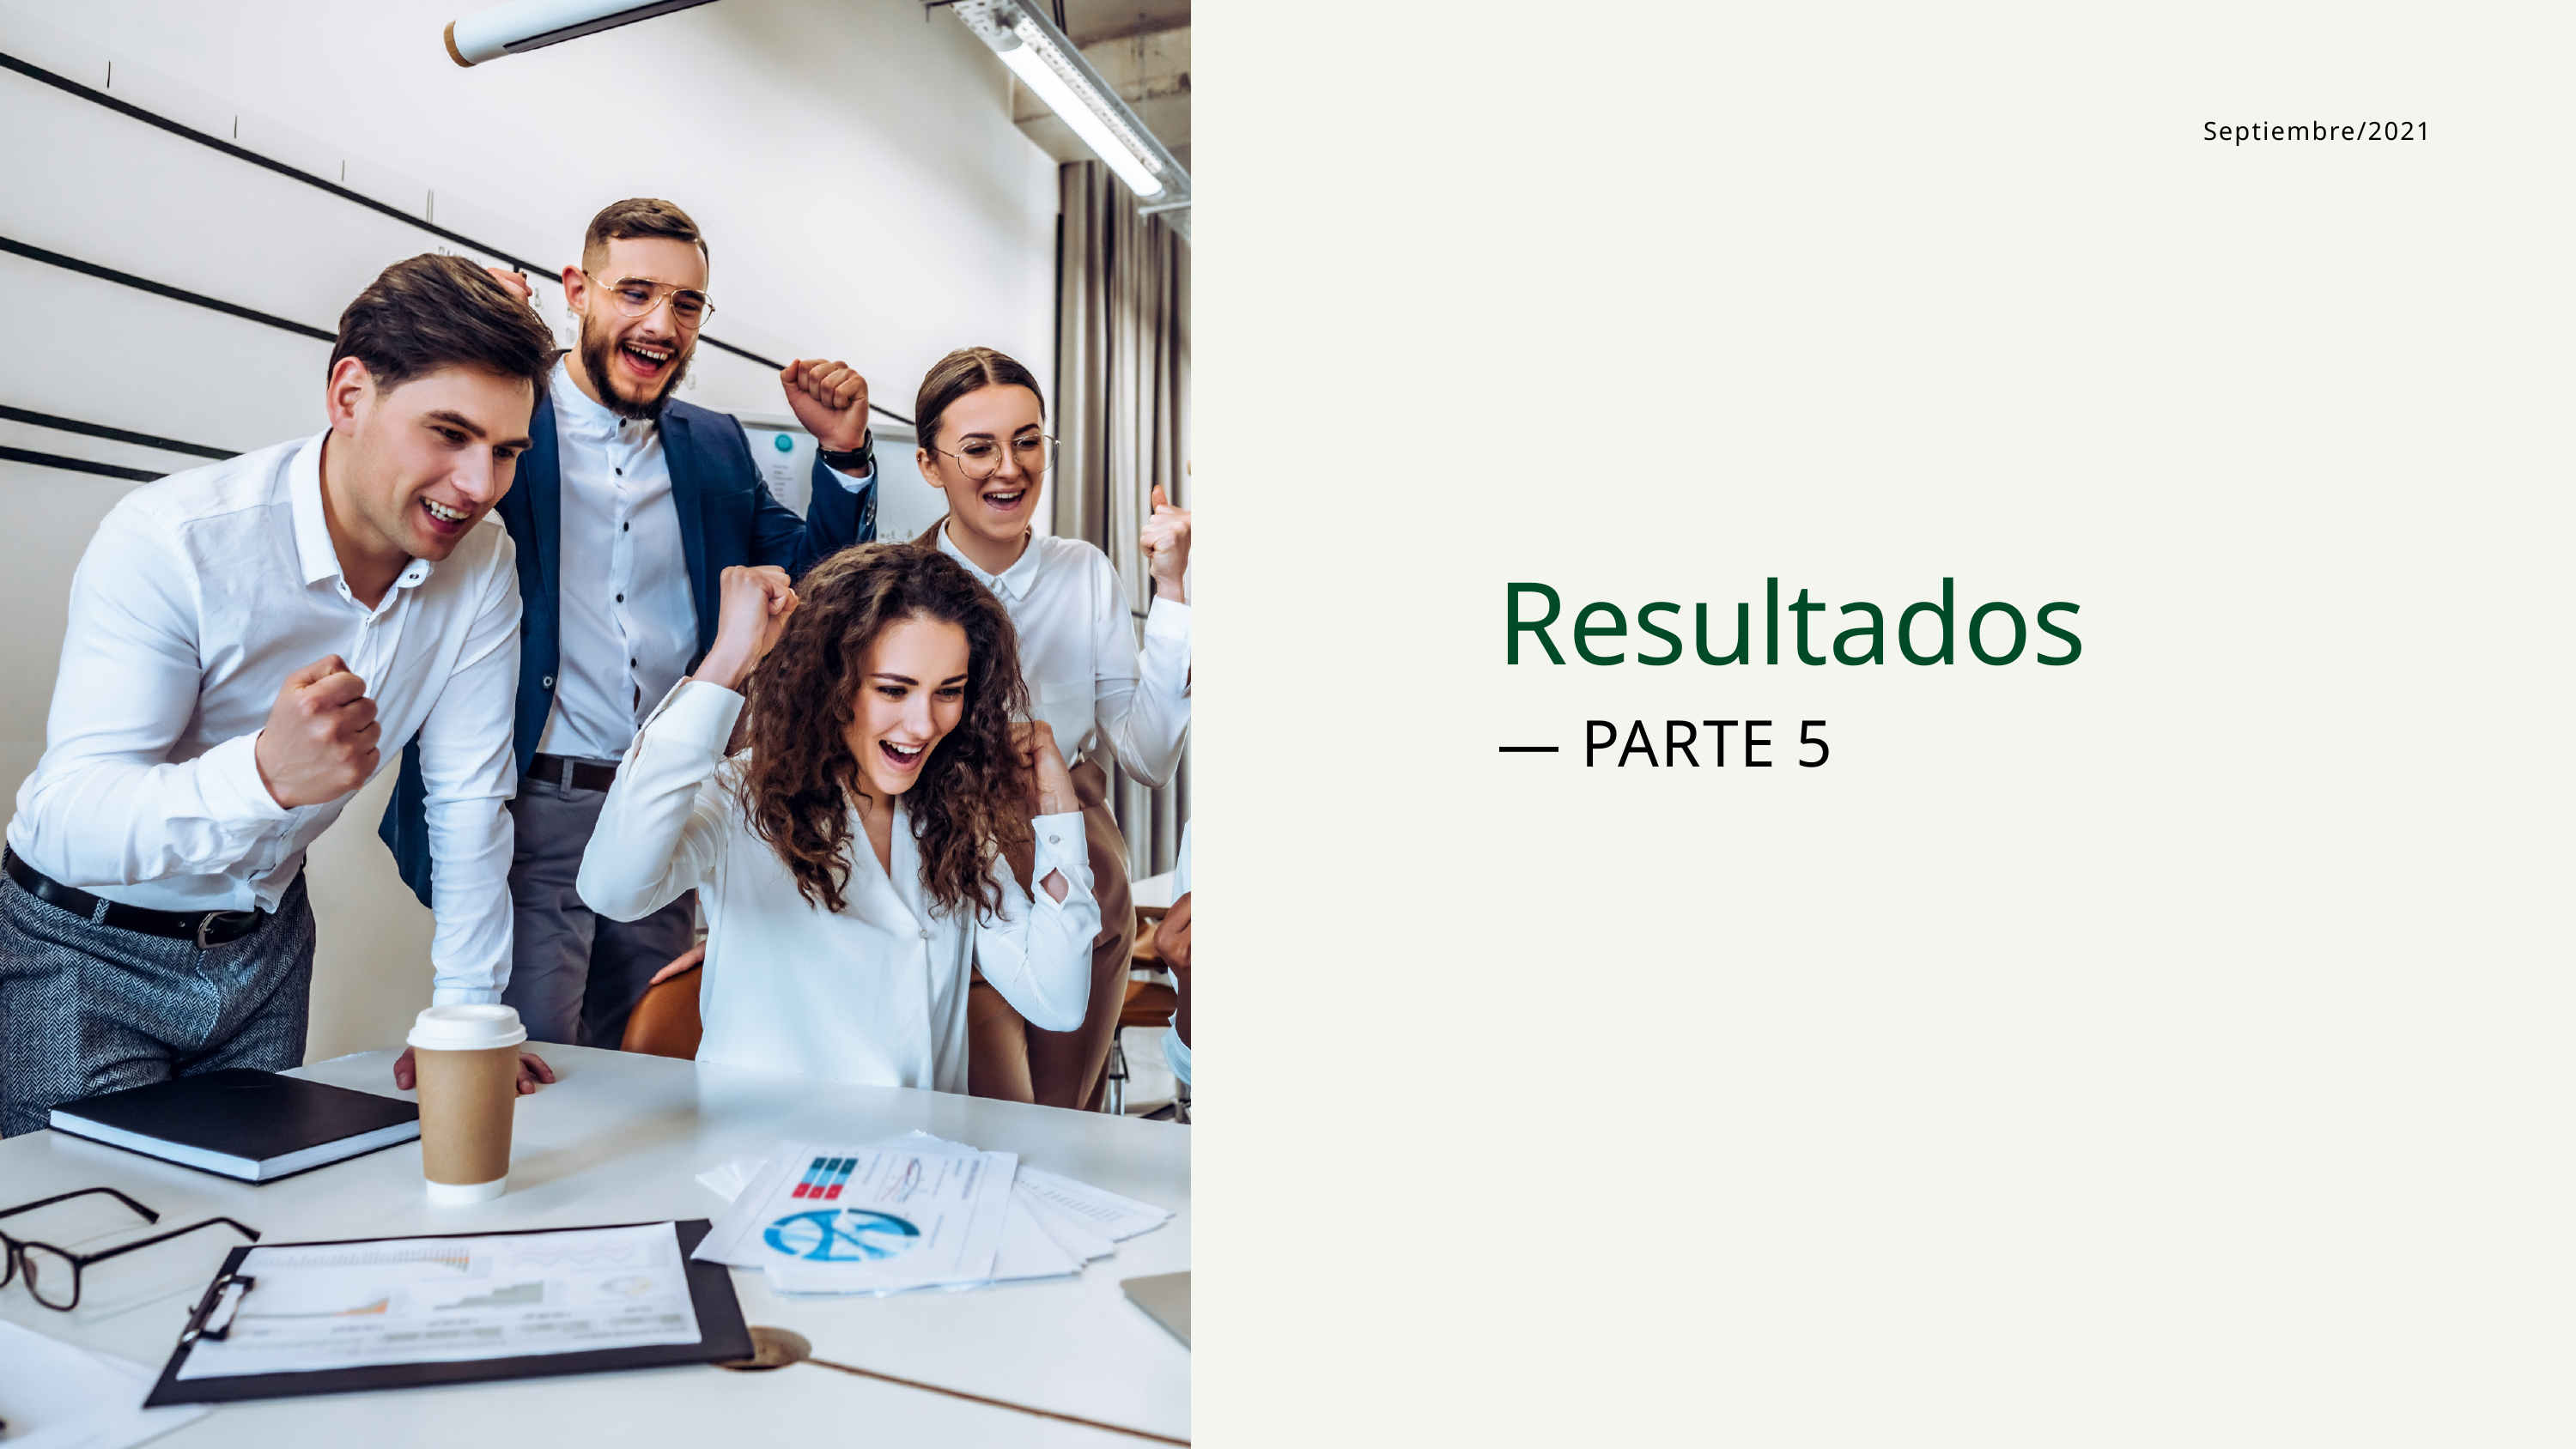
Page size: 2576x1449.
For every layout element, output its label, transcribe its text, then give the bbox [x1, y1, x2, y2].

text_box Septiembre/2021 [1833, 115, 2432, 146]
text_box [0, 0, 1191, 1449]
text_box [1496, 550, 2306, 779]
